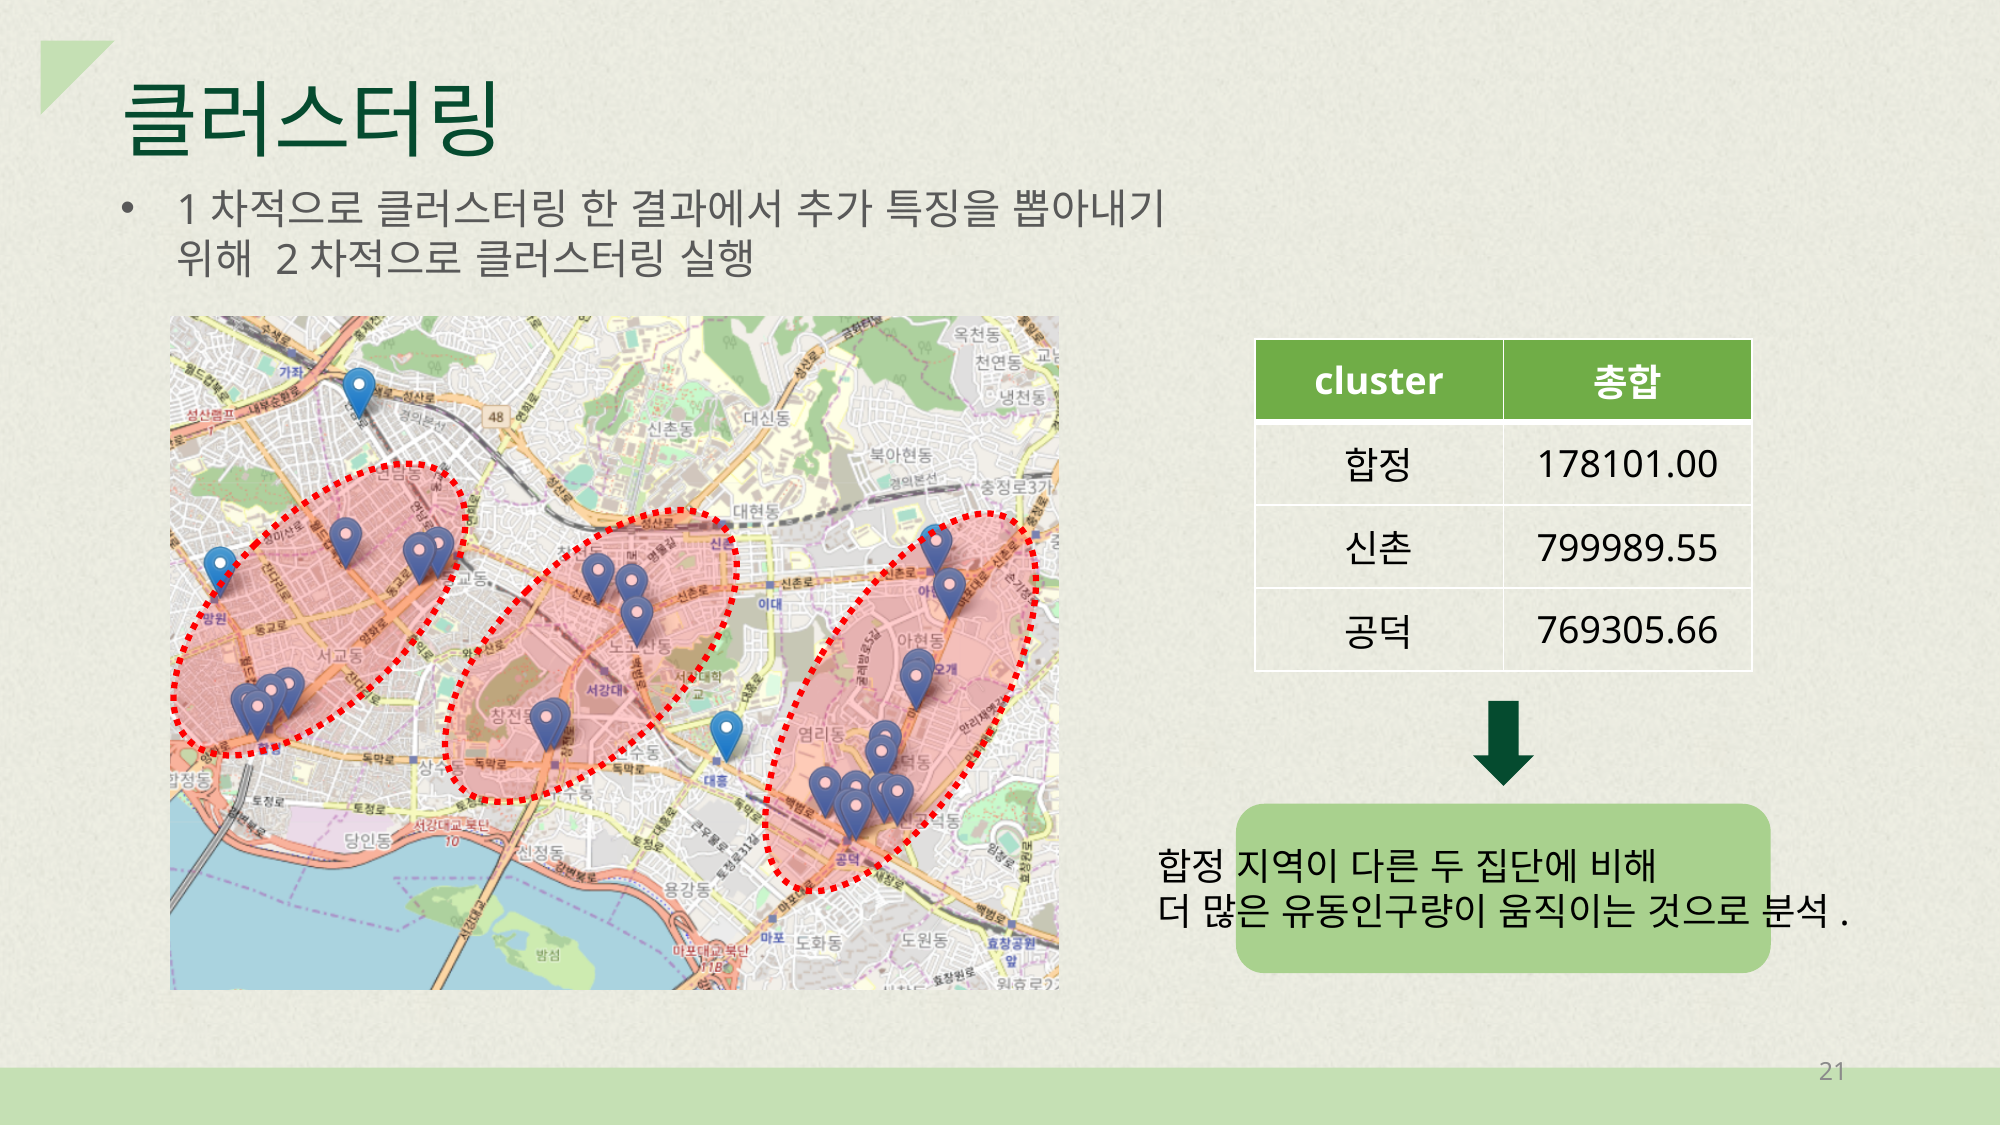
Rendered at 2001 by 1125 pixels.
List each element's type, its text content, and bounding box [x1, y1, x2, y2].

table_cell 합정 [1256, 425, 1503, 504]
table_header cluster [1256, 340, 1503, 419]
table_cell 769305.66 [1504, 589, 1751, 670]
text_box [0, 0, 2000, 1067]
text_box [1470, 699, 1537, 788]
table_header 총합 [1504, 340, 1751, 419]
table_cell 799989.55 [1504, 506, 1751, 587]
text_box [134, 316, 1059, 990]
table_cell 178101.00 [1504, 425, 1751, 504]
text_box [0, 1067, 2000, 1125]
slide_number 21 [1412, 1042, 1863, 1103]
text_box [39, 39, 118, 118]
text_box 1차적으로 클러스터링 한 결과에서 추가 특징을 뽑아내기 위해 2차적으로 클러스터링 실행 [105, 175, 1209, 290]
table_cell 공덕 [1256, 589, 1503, 670]
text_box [1235, 803, 1771, 974]
table_cell 신촌 [1256, 506, 1503, 587]
text_box 클러스터링 [106, 60, 1008, 175]
